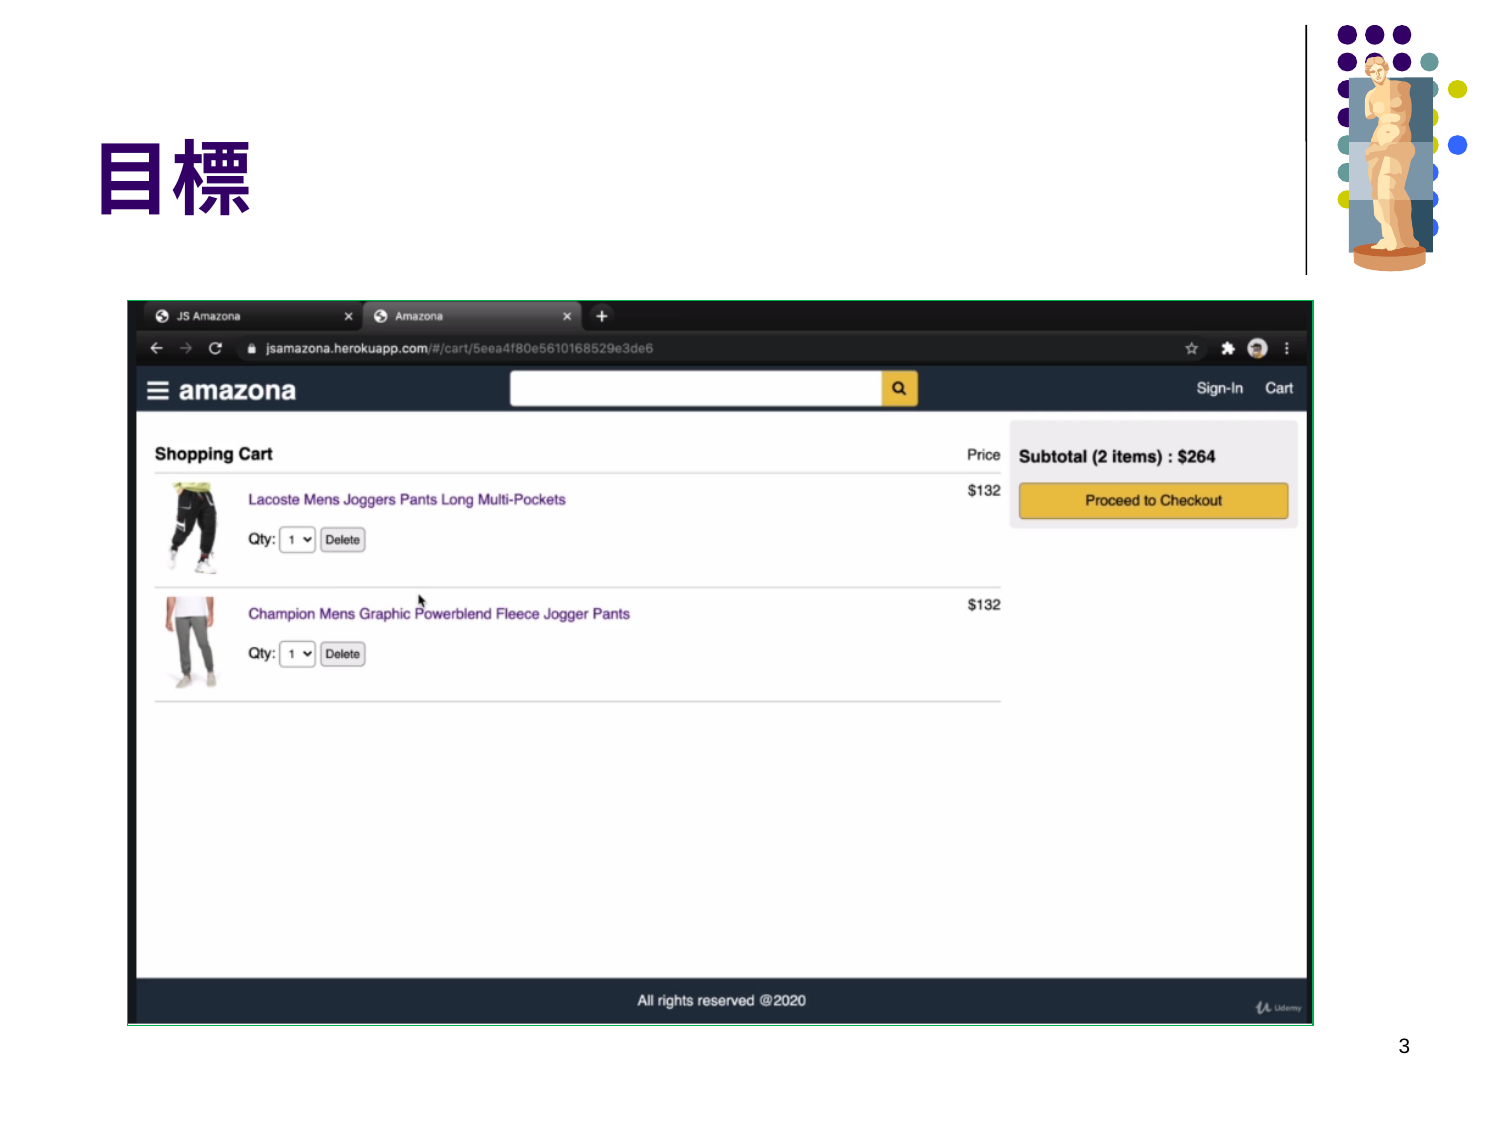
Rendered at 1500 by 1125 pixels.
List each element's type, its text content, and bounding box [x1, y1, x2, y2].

title 目標 [74, 19, 1313, 233]
slide_number 3 [1074, 1024, 1426, 1101]
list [128, 301, 1313, 1026]
